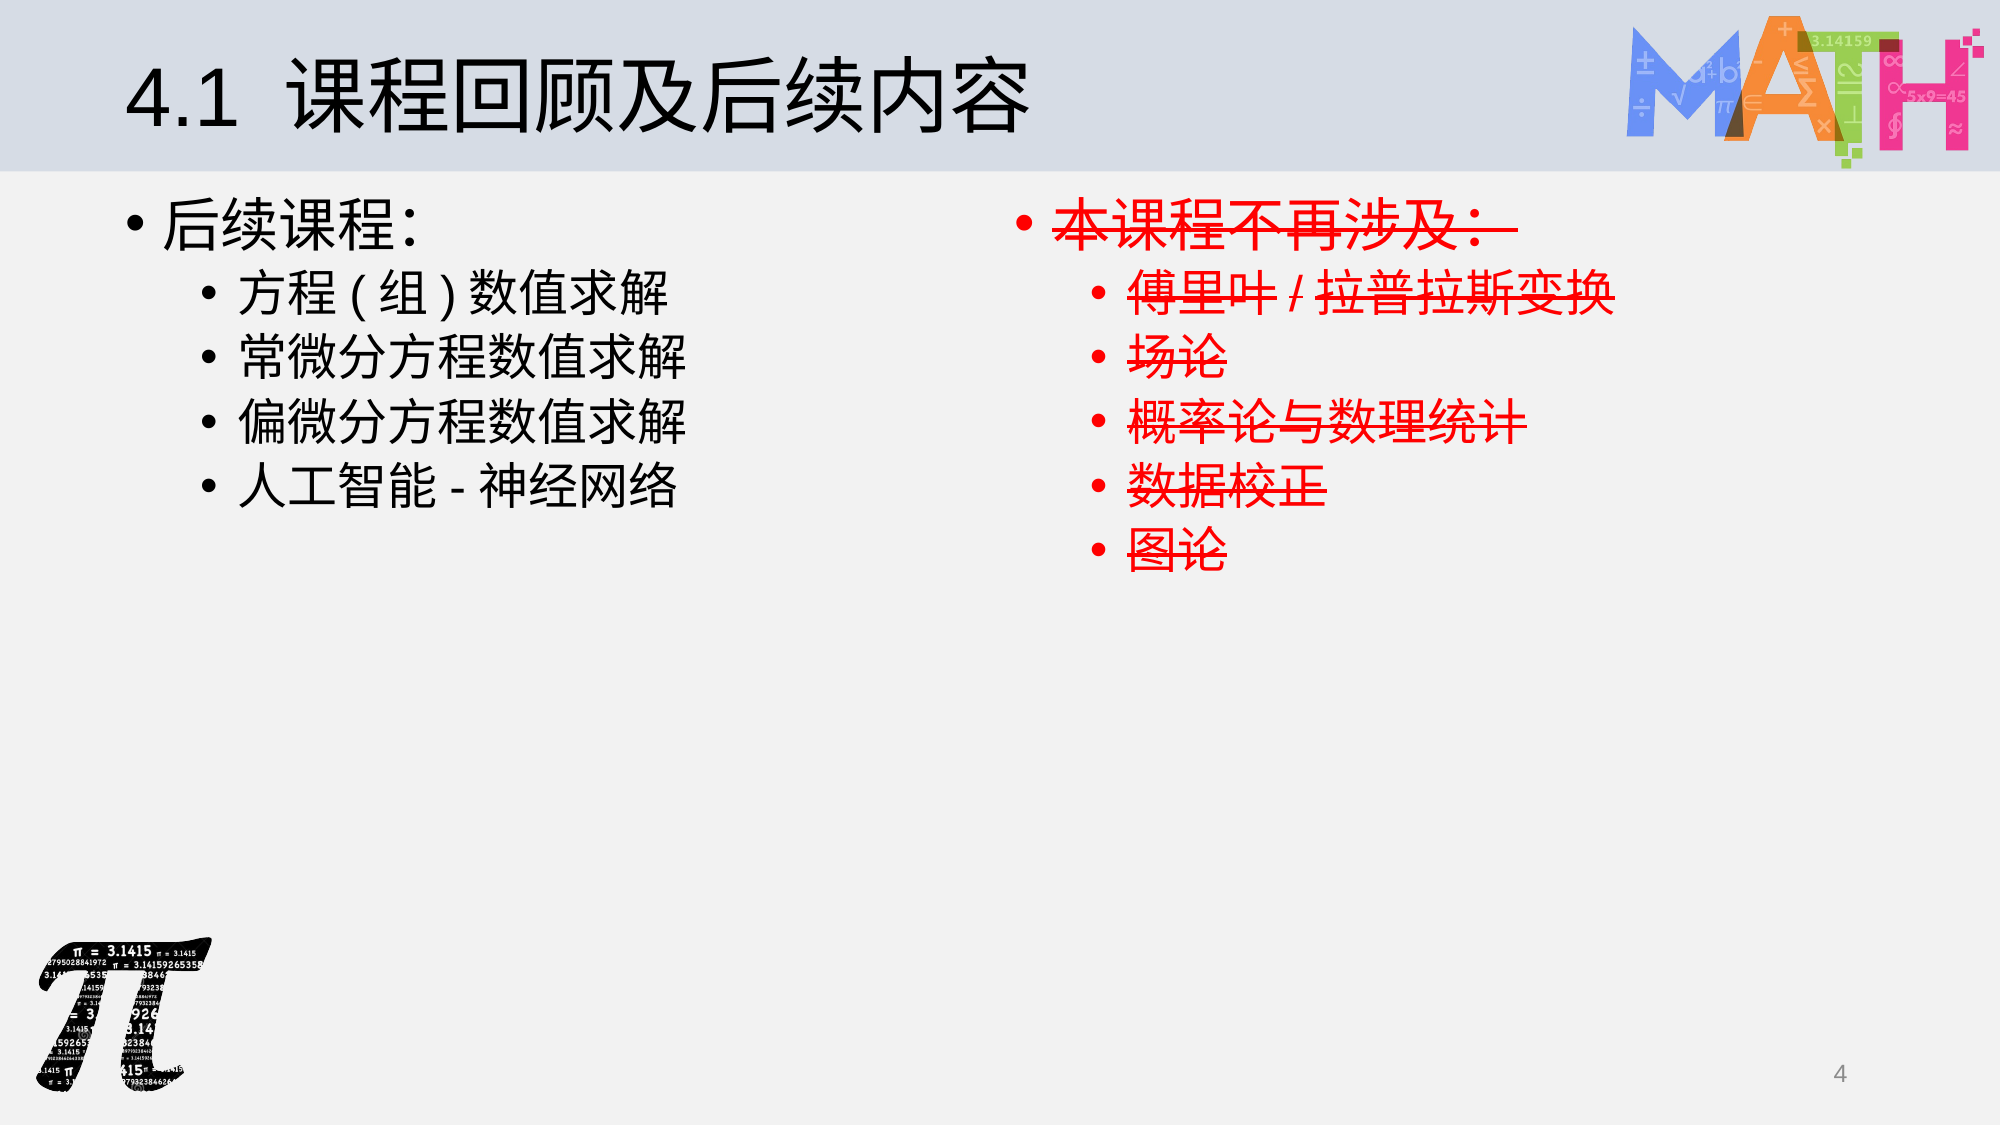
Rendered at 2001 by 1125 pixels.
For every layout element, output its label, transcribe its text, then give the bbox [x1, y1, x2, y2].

list 后续课程： 方程(组)数值求解 常微分方程数值求解 偏微分方程数值求解 人工智能-神经网络 [109, 180, 990, 1043]
list 本课程不再涉及： 傅里叶/拉普拉斯变换 场论 概率论与数理统计 数据校正 图论 [999, 180, 1890, 1043]
picture [36, 937, 212, 1092]
picture [1626, 15, 1984, 169]
slide_number 4 [1412, 1043, 1863, 1103]
title 4.1 课程回顾及后续内容 [109, 18, 1890, 153]
